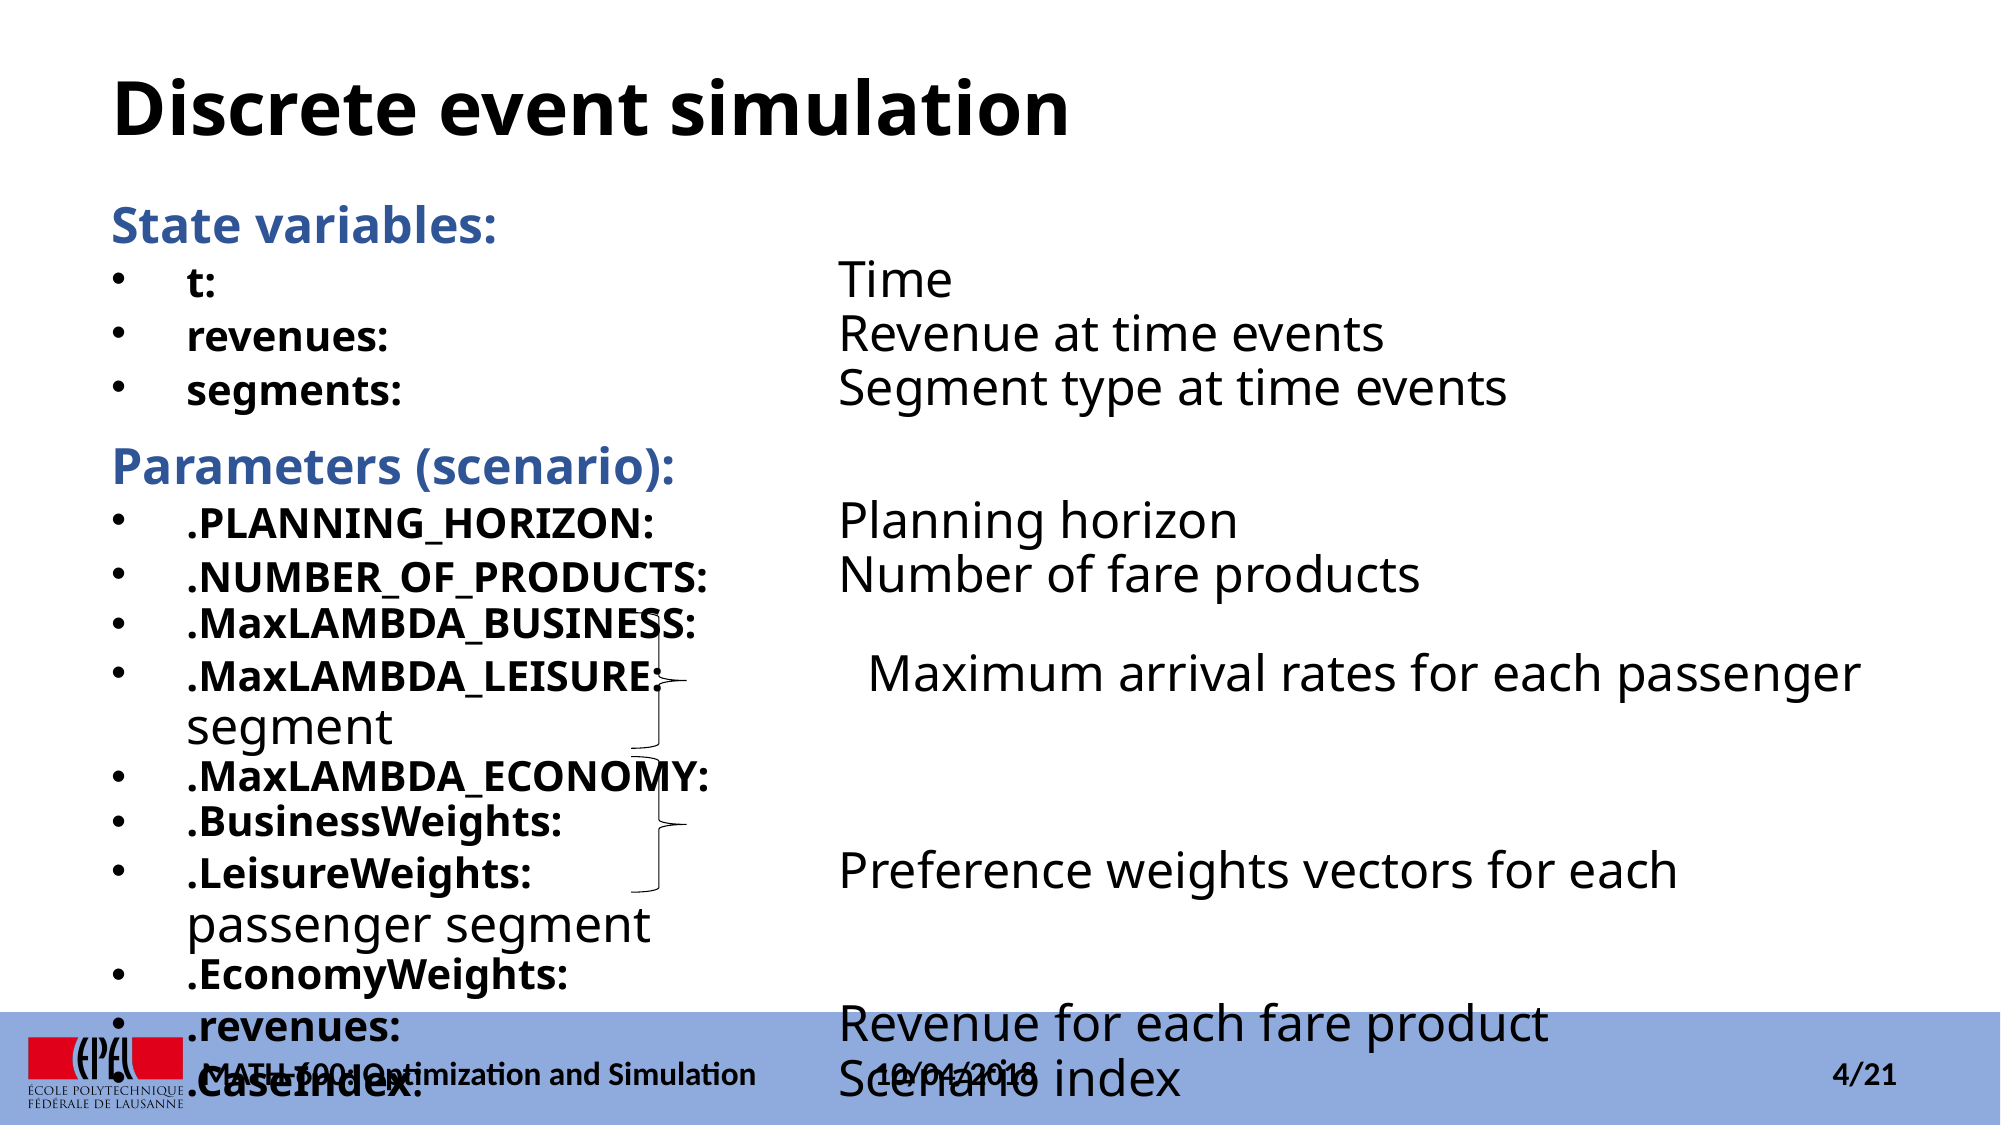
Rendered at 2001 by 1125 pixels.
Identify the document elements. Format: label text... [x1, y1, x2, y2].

text_box [631, 756, 687, 893]
text_box State variables: t: Time revenues: Revenue at time events segments: Segment type at time events Parameters (scenario): .PLANNING_HORIZON: Planning horizon .NUMBER_OF_PRODUCTS: Number of fare products .MaxLAMBDA_BUSINESS: .MaxLAMBDA_LEISURE: Maximum arrival rates for each passenger segment .MaxLAMBDA_ECONOMY: .BusinessWeights: .LeisureWeights: Preference weights vectors for each passenger segment .EconomyWeights: .revenues: Revenue for each fare product .CaseIndex: Scenario index [96, 192, 1887, 1024]
text_box MATH-600: Optimization and Simulation [187, 1041, 788, 1102]
text_box 10/04/2018 [788, 1041, 1124, 1102]
picture [24, 1033, 187, 1112]
text_box 4/21 [1697, 1041, 2000, 1102]
title Discrete event simulation [96, 40, 1597, 160]
text_box [631, 612, 687, 749]
